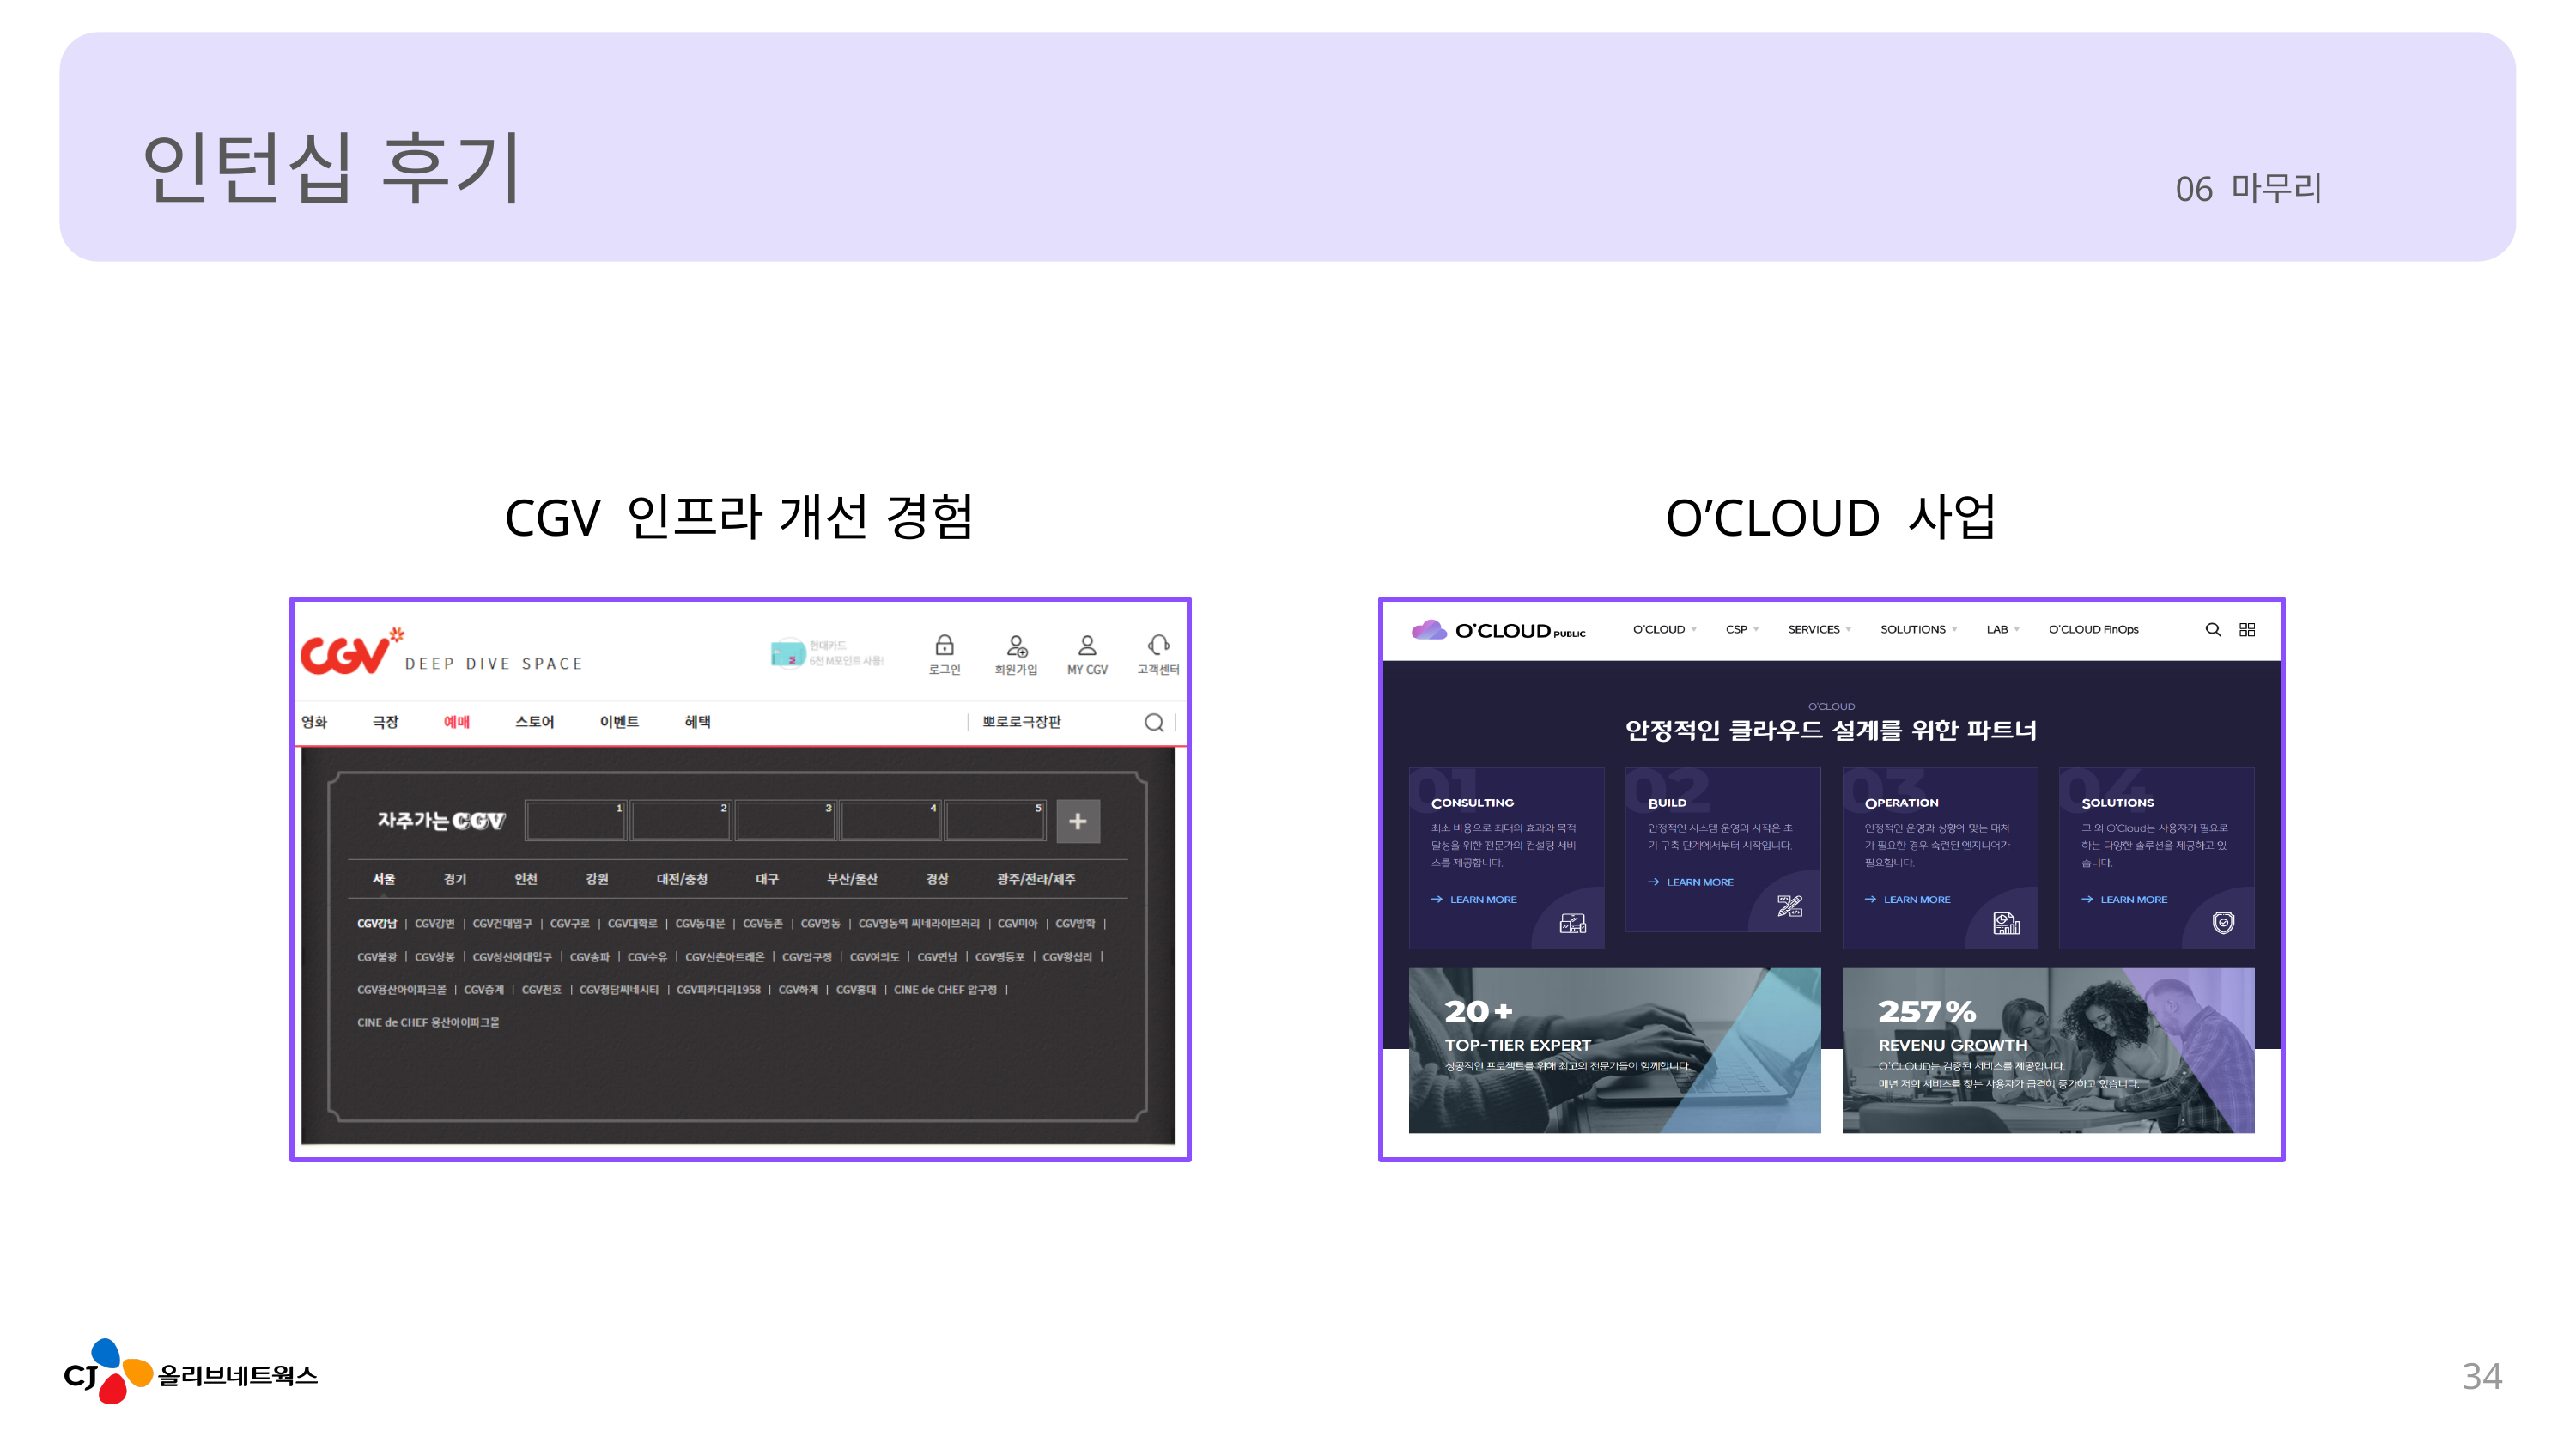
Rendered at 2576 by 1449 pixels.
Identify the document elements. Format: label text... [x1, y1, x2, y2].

text_box CGV 인프라 개선 경험 [329, 456, 1152, 553]
text_box 06 마무리 [2175, 166, 2409, 213]
text_box O’CLOUD 사업 [1420, 456, 2244, 553]
picture [294, 601, 1187, 1158]
picture [64, 1338, 318, 1404]
picture [1383, 601, 2281, 1158]
slide_number 34 [2215, 1352, 2517, 1404]
text_box 인턴십 후기 [127, 85, 1662, 246]
text_box https://olive0-druwa.com [1749, 413, 2439, 1251]
